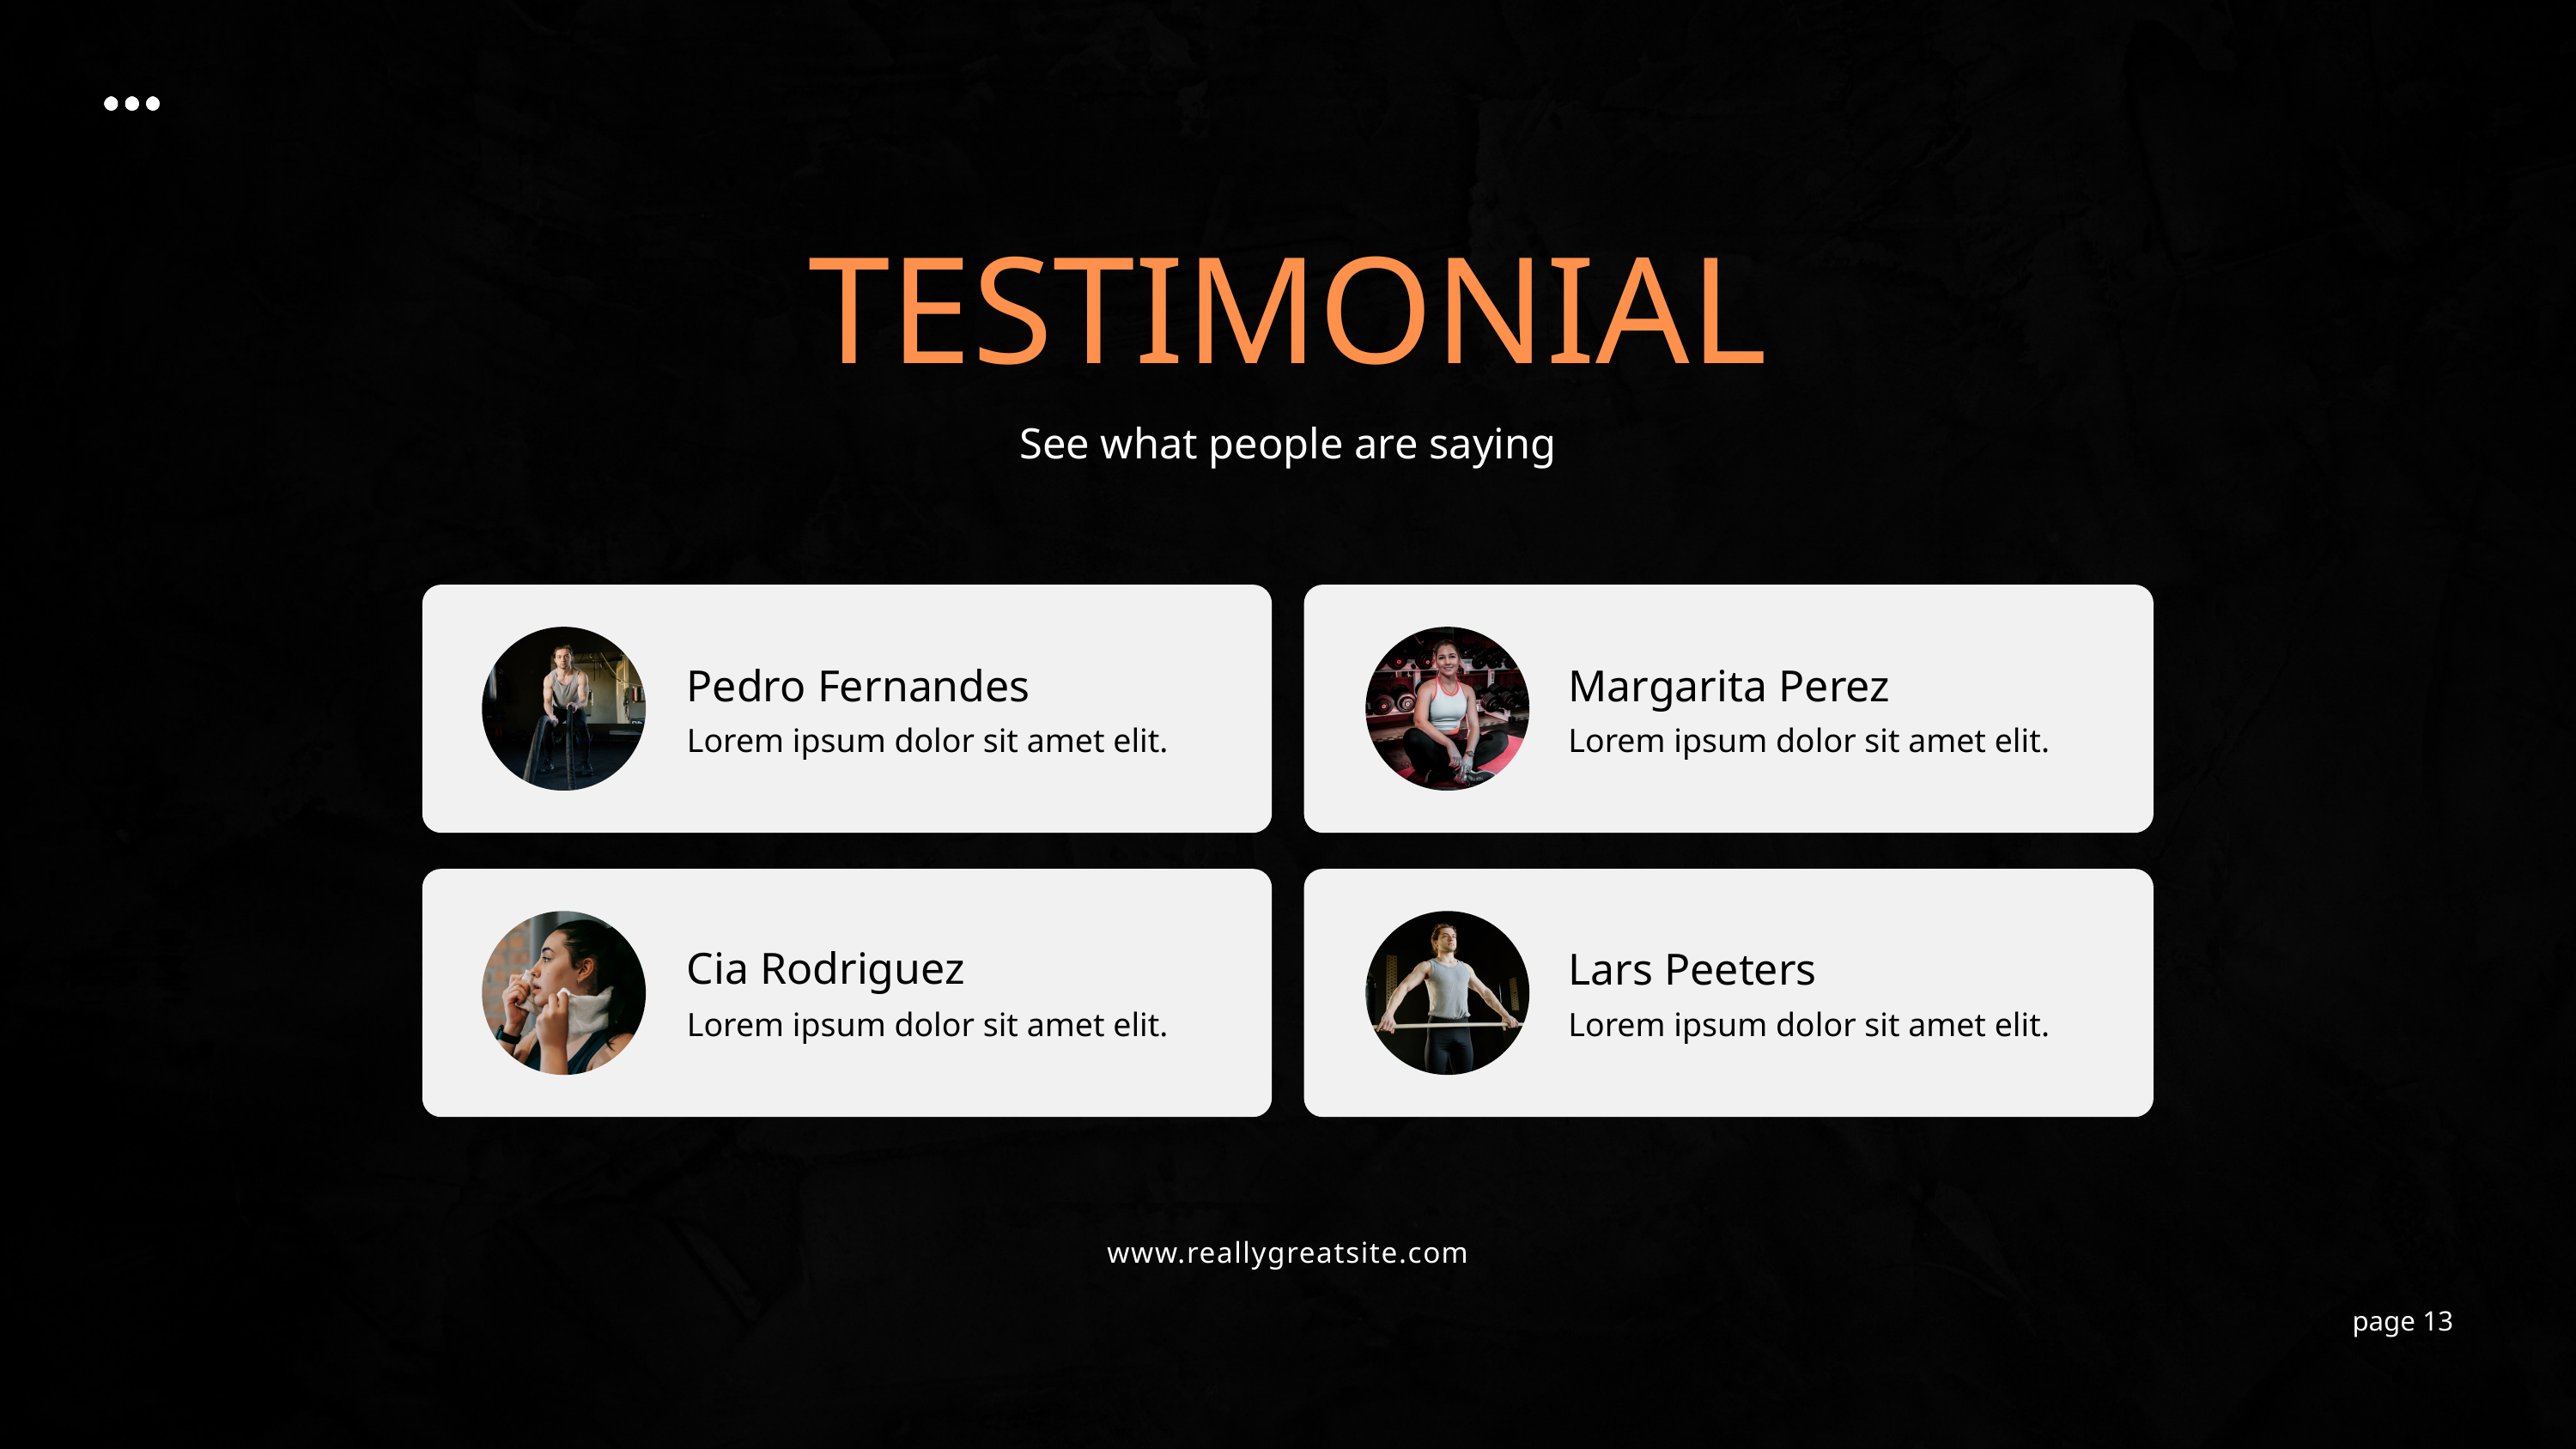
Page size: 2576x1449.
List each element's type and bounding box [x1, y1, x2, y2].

text_box [1303, 868, 2154, 1118]
text_box [481, 626, 647, 791]
picture [0, 0, 2576, 1449]
text_box [1303, 584, 2154, 834]
text_box [1365, 626, 1530, 791]
text_box [422, 868, 1273, 1118]
text_box [481, 911, 647, 1076]
text_box [422, 584, 1273, 834]
text_box [1365, 911, 1530, 1076]
